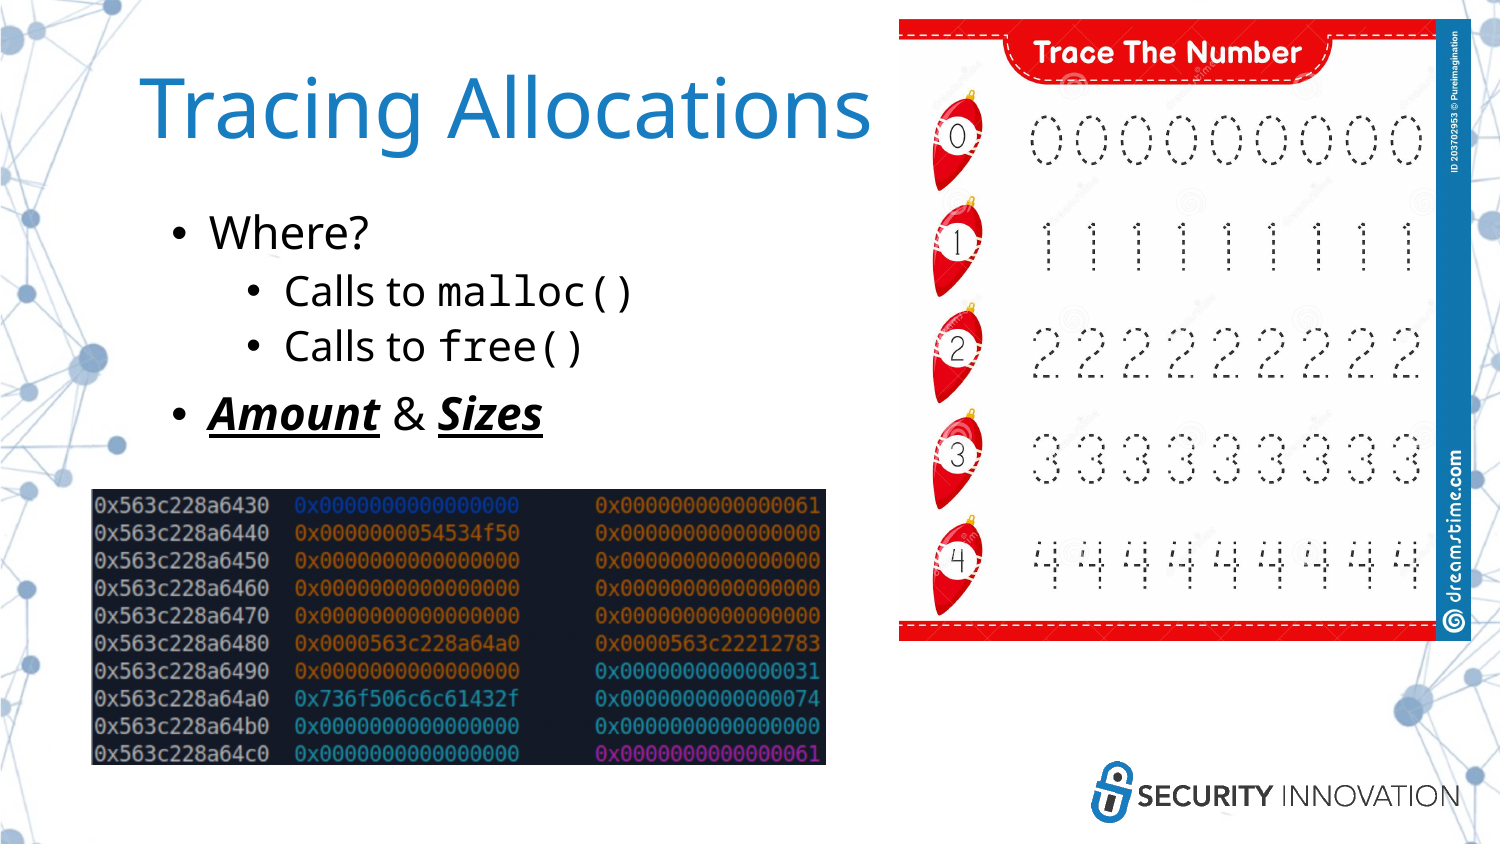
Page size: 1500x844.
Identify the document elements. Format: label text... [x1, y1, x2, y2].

picture [899, 1, 1500, 844]
list Where? Calls to malloc() Calls to free() Amount & Sizes [156, 202, 1451, 739]
title Tracing Allocations [124, 29, 899, 193]
picture [1, 1, 826, 844]
